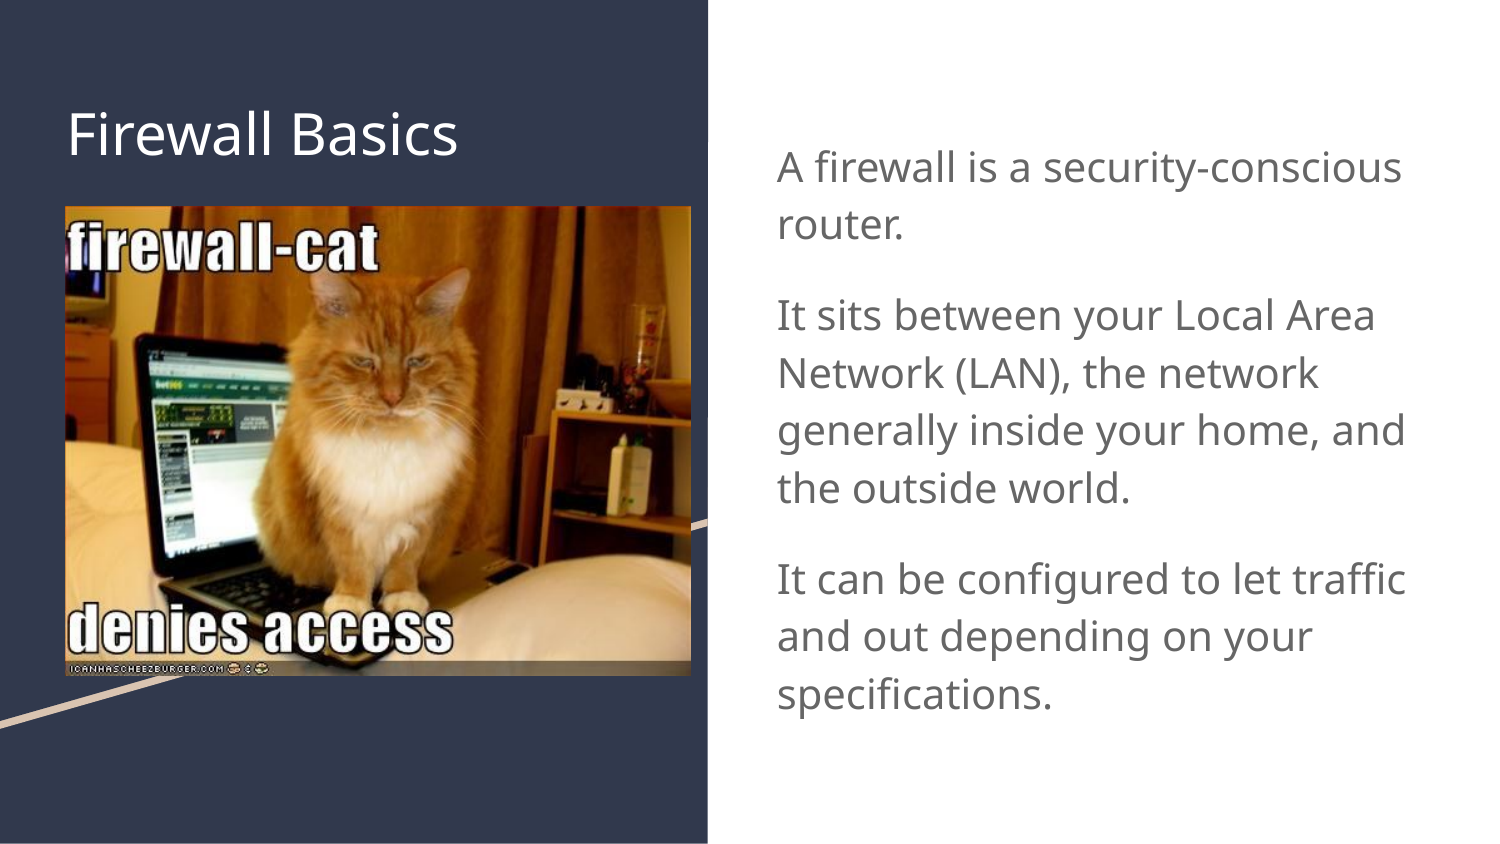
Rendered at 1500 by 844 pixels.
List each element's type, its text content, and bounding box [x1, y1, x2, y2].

picture [65, 206, 691, 676]
list A firewall is a security-conscious router. It sits between your Local Area Network (LAN), the network generally inside your home, and the outside world. It can be configured to let traffic and out depending on your specifications. [761, 118, 1446, 791]
title Firewall Basics [51, 82, 660, 494]
